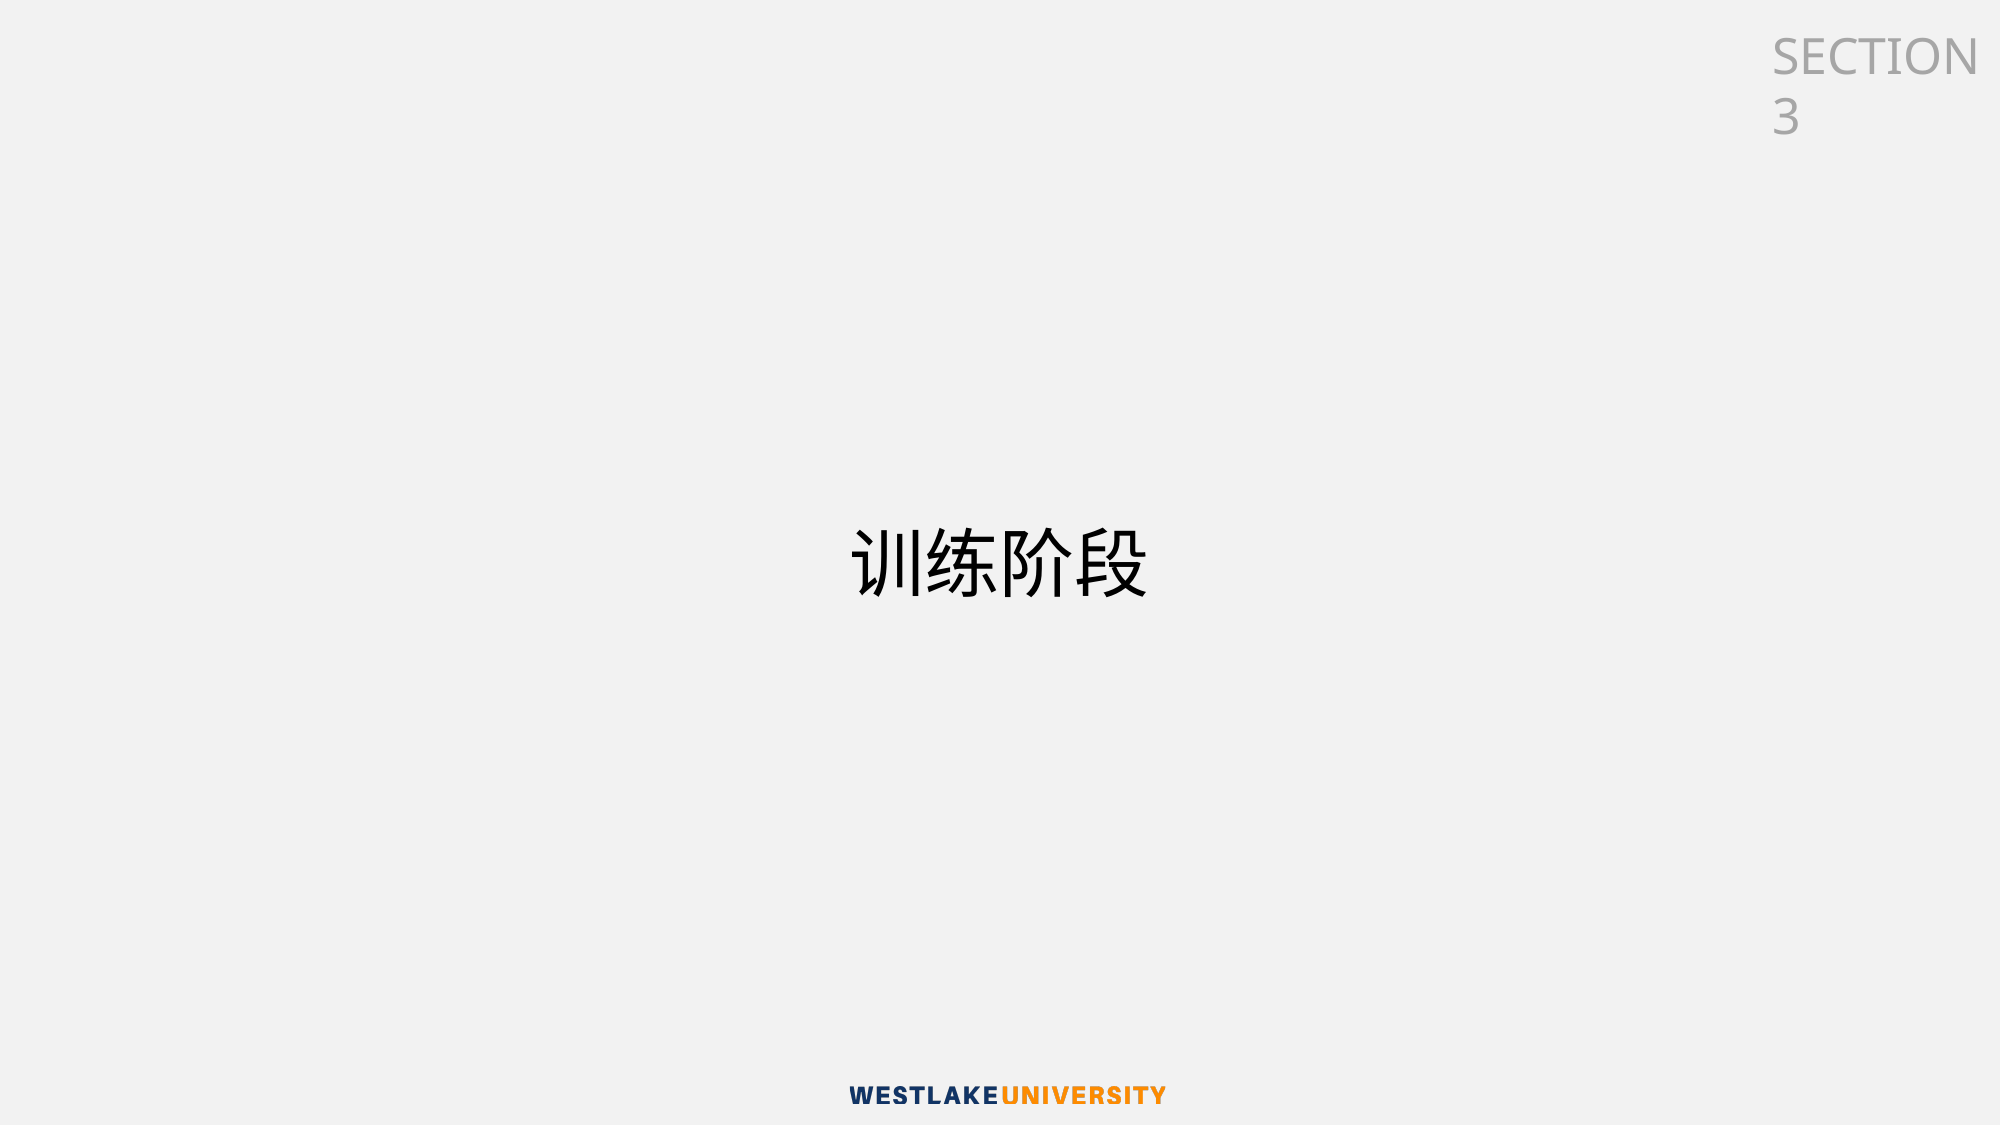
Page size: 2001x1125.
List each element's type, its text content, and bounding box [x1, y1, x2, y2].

text_box SECTION 3 [1757, 17, 2000, 152]
text_box 训练阶段 [835, 509, 1165, 615]
